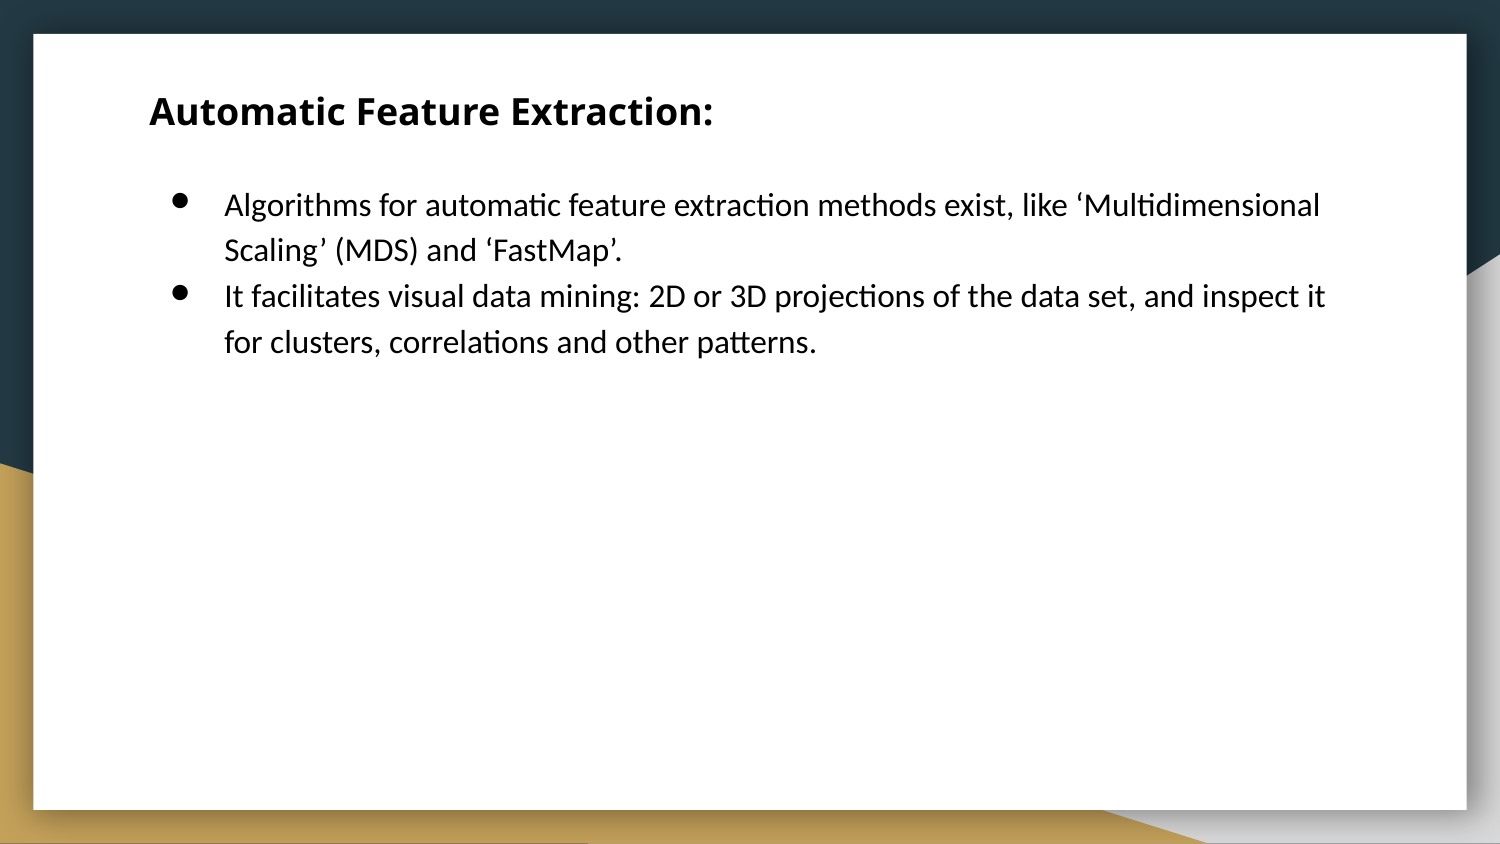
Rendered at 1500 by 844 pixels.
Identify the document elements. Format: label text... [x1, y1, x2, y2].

title Automatic Feature Extraction: [134, 73, 1366, 149]
list Algorithms for automatic feature extraction methods exist, like ‘Multidimensional Scaling’ (MDS) and ‘FastMap’. It facilitates visual data mining: 2D or 3D projections of the data set, and inspect it for clusters, correlations and other patterns. [134, 161, 1366, 729]
